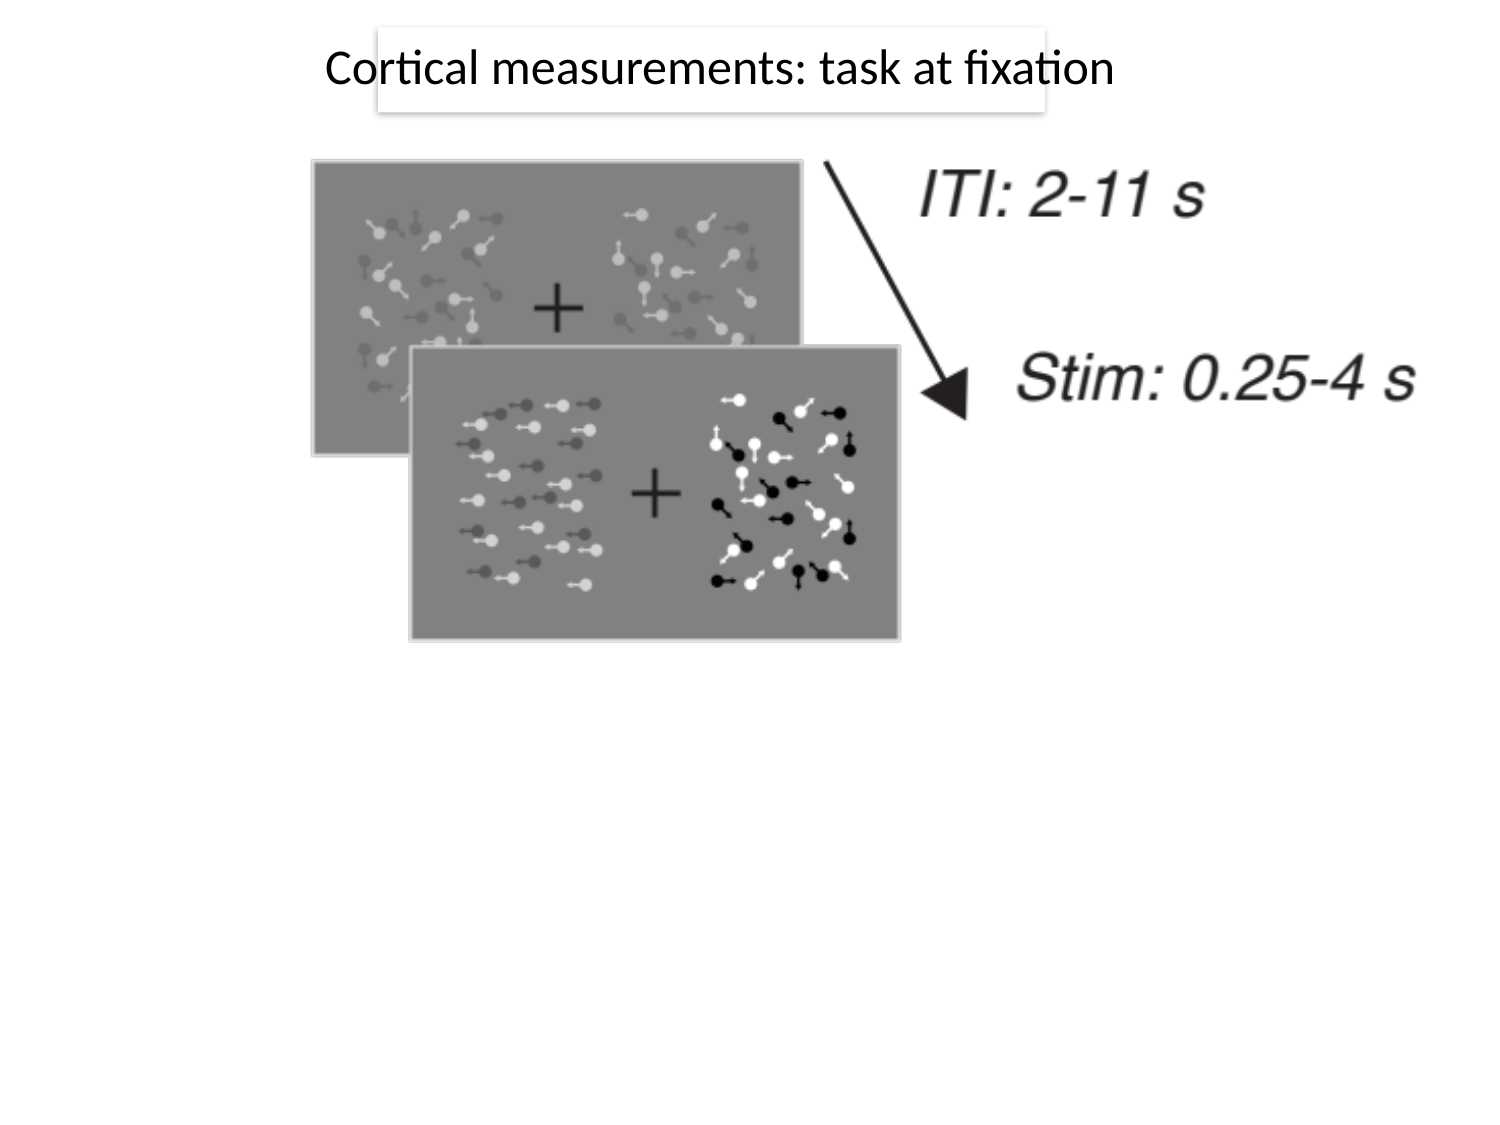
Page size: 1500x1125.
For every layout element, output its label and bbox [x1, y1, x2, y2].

picture [214, 3, 1500, 1125]
